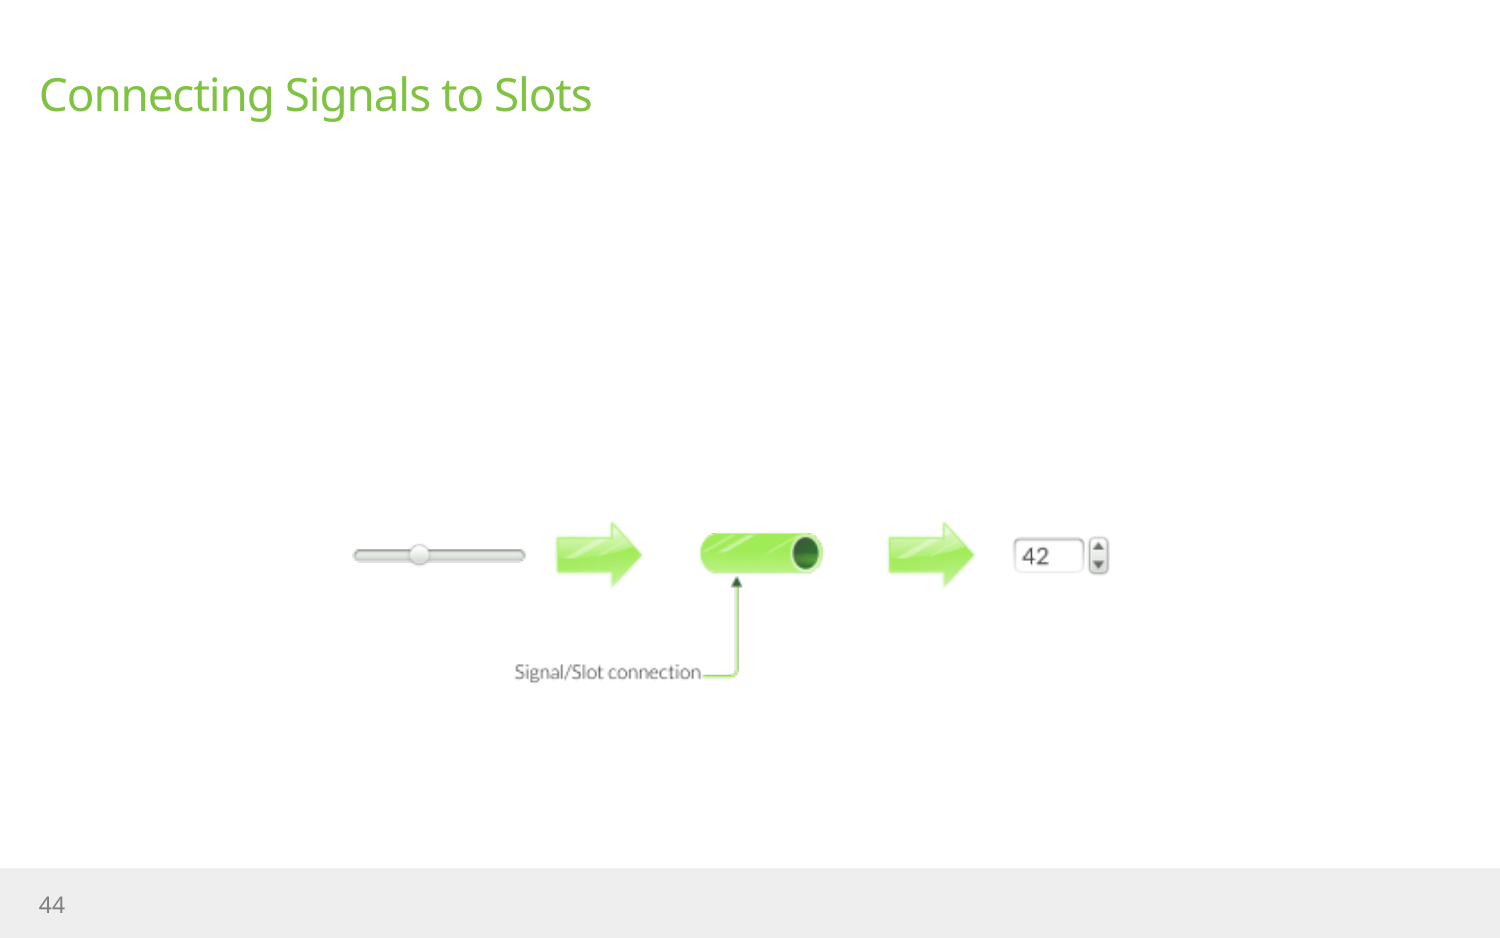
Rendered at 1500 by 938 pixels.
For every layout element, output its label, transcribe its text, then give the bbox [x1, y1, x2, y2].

picture [208, 126, 1275, 880]
slide_number 44 [39, 892, 410, 921]
title Connecting Signals to Slots [39, 66, 1052, 196]
